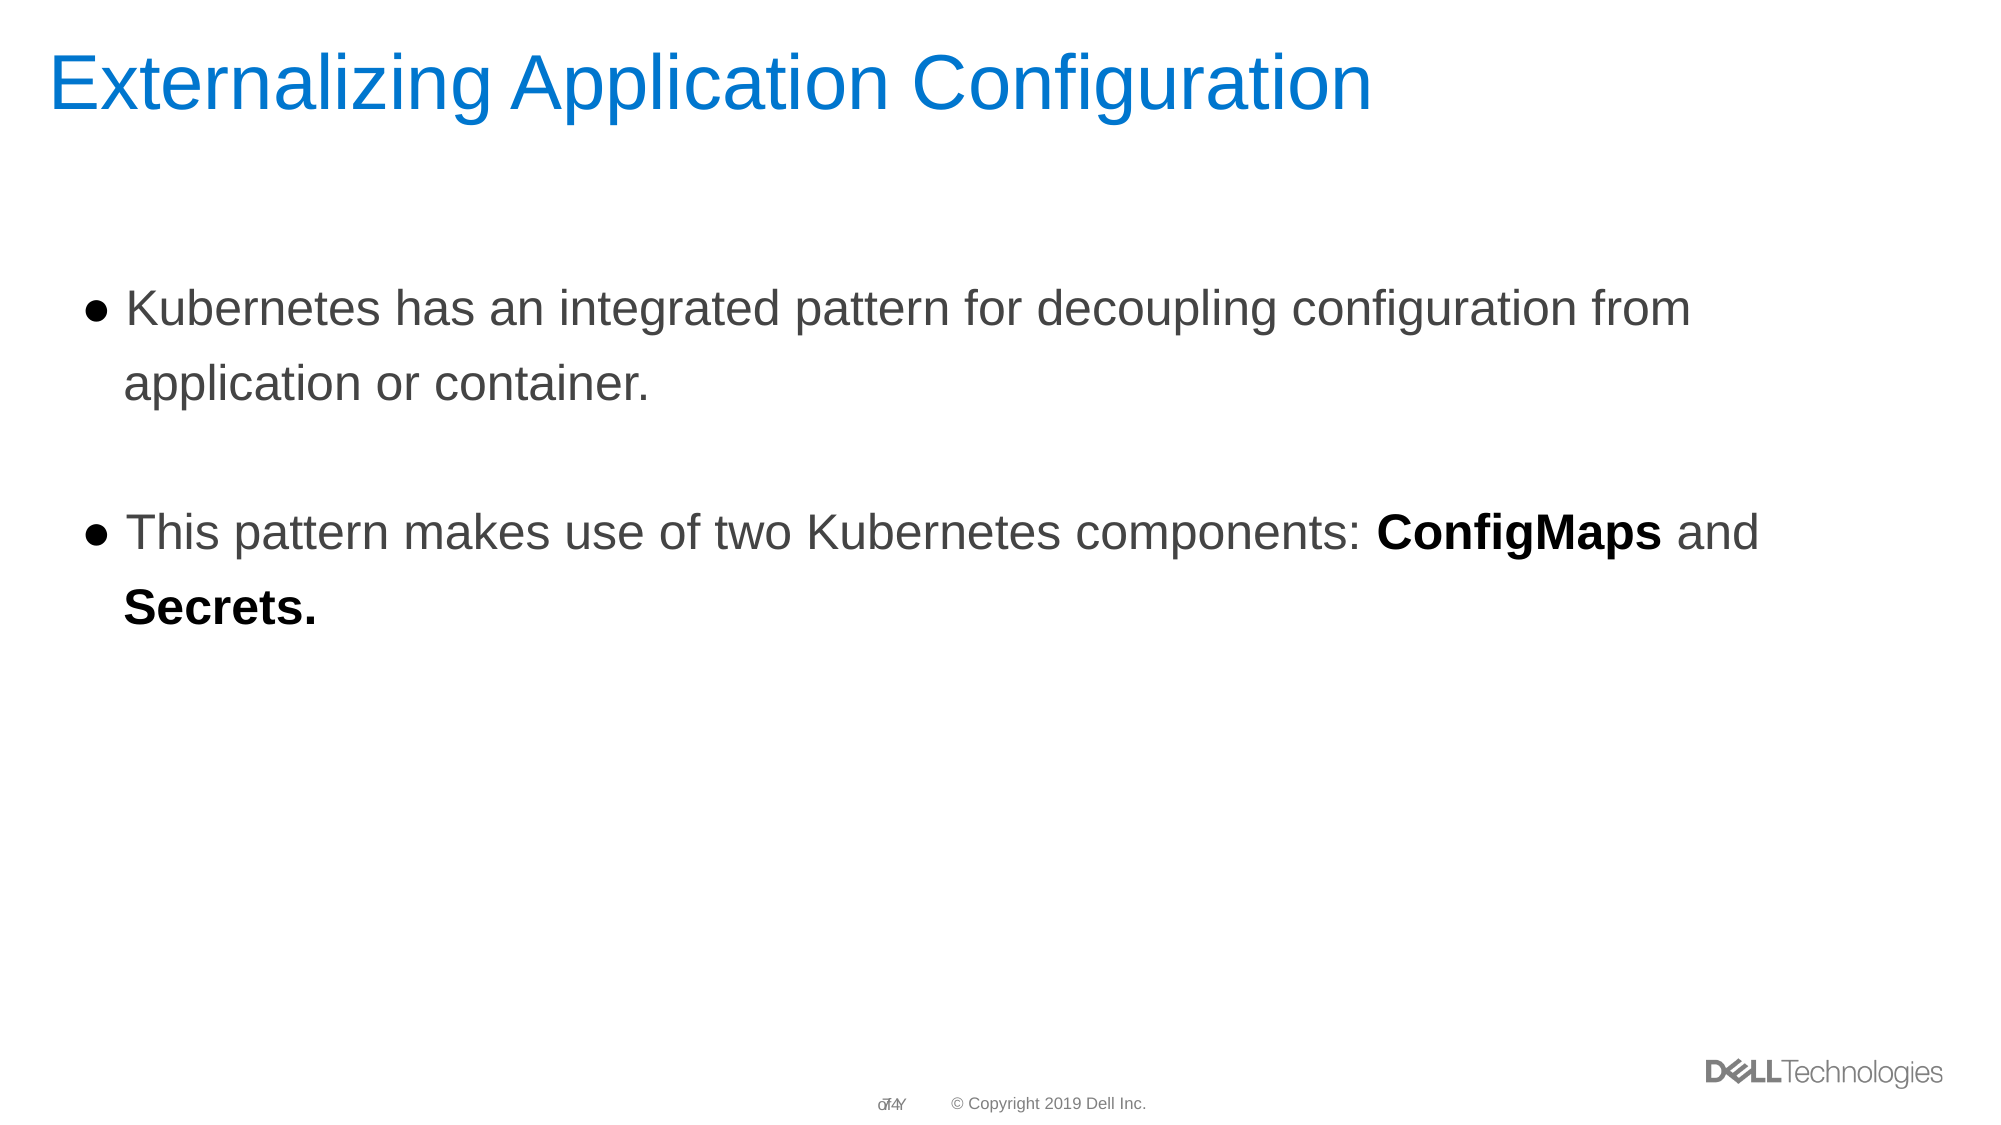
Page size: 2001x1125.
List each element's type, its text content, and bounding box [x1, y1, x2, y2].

text_box ● Kubernetes has an integrated pattern for decoupling configuration from application or container. ● This pattern makes use of two Kubernetes components: ConfigMaps and Secrets. [61, 262, 1952, 760]
picture [1706, 1058, 1943, 1089]
title Externalizing Application Configuration [48, 42, 1924, 231]
